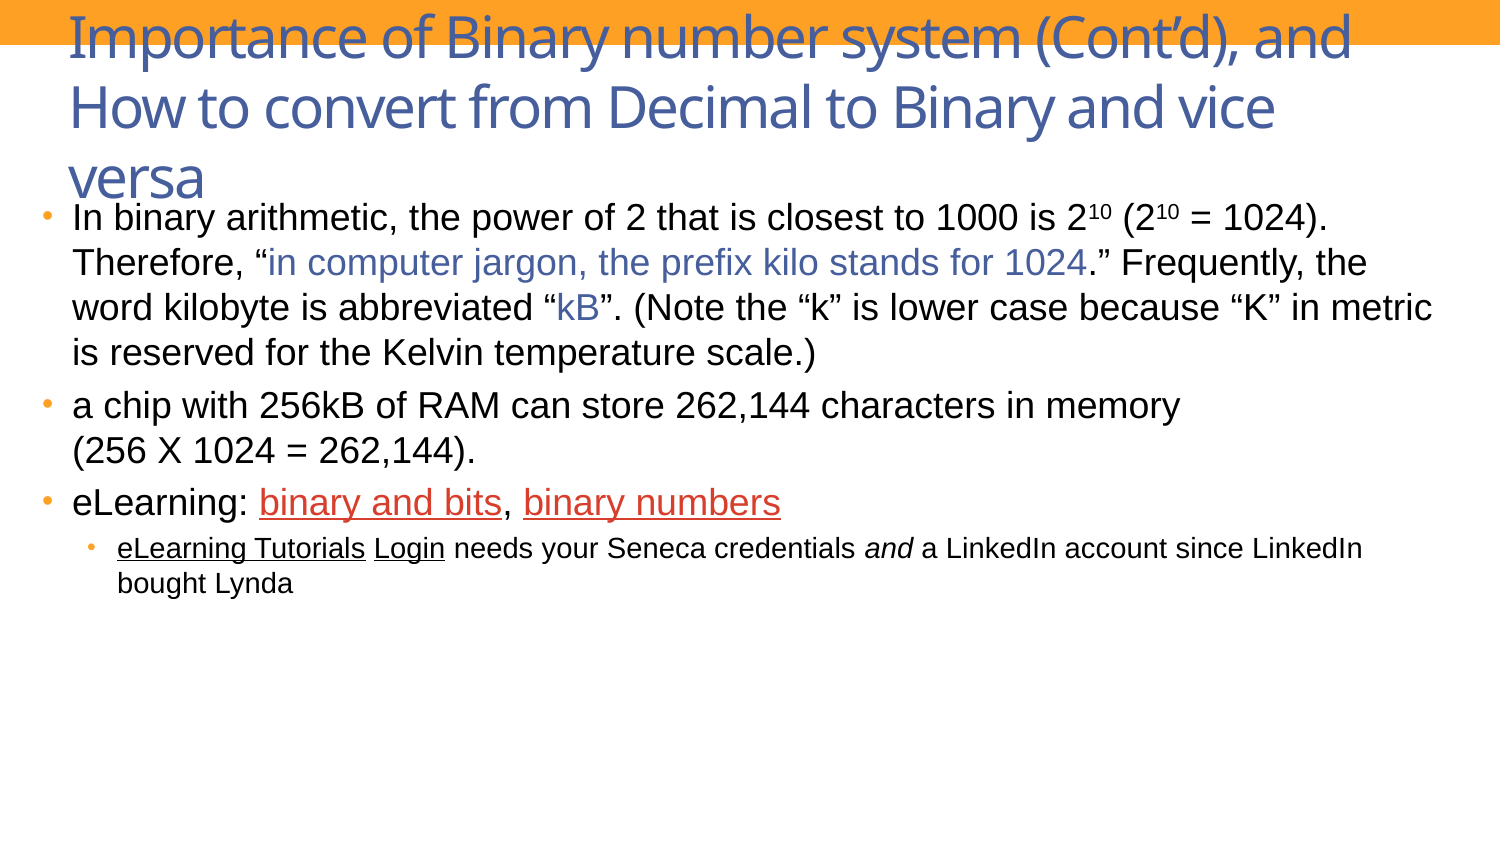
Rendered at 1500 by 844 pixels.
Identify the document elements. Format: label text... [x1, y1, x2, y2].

title Importance of Binary number system (Cont’d), and How to convert from Decimal to Binary and vice versa [53, 43, 1404, 166]
list In binary arithmetic, the power of 2 that is closest to 1000 is 210 (210 = 1024). Therefore, “in computer jargon, the prefix kilo stands for 1024.” Frequently, the word kilobyte is abbreviated “kB”. (Note the “k” is lower case because “K” in metric is reserved for the Kelvin temperature scale.) a chip with 256kB of RAM can store 262,144 characters in memory (256 X 1024 = 262,144). eLearning: binary and bits, binary numbers eLearning Tutorials Login needs your Seneca credentials and a LinkedIn account since LinkedIn bought Lynda [27, 185, 1453, 792]
